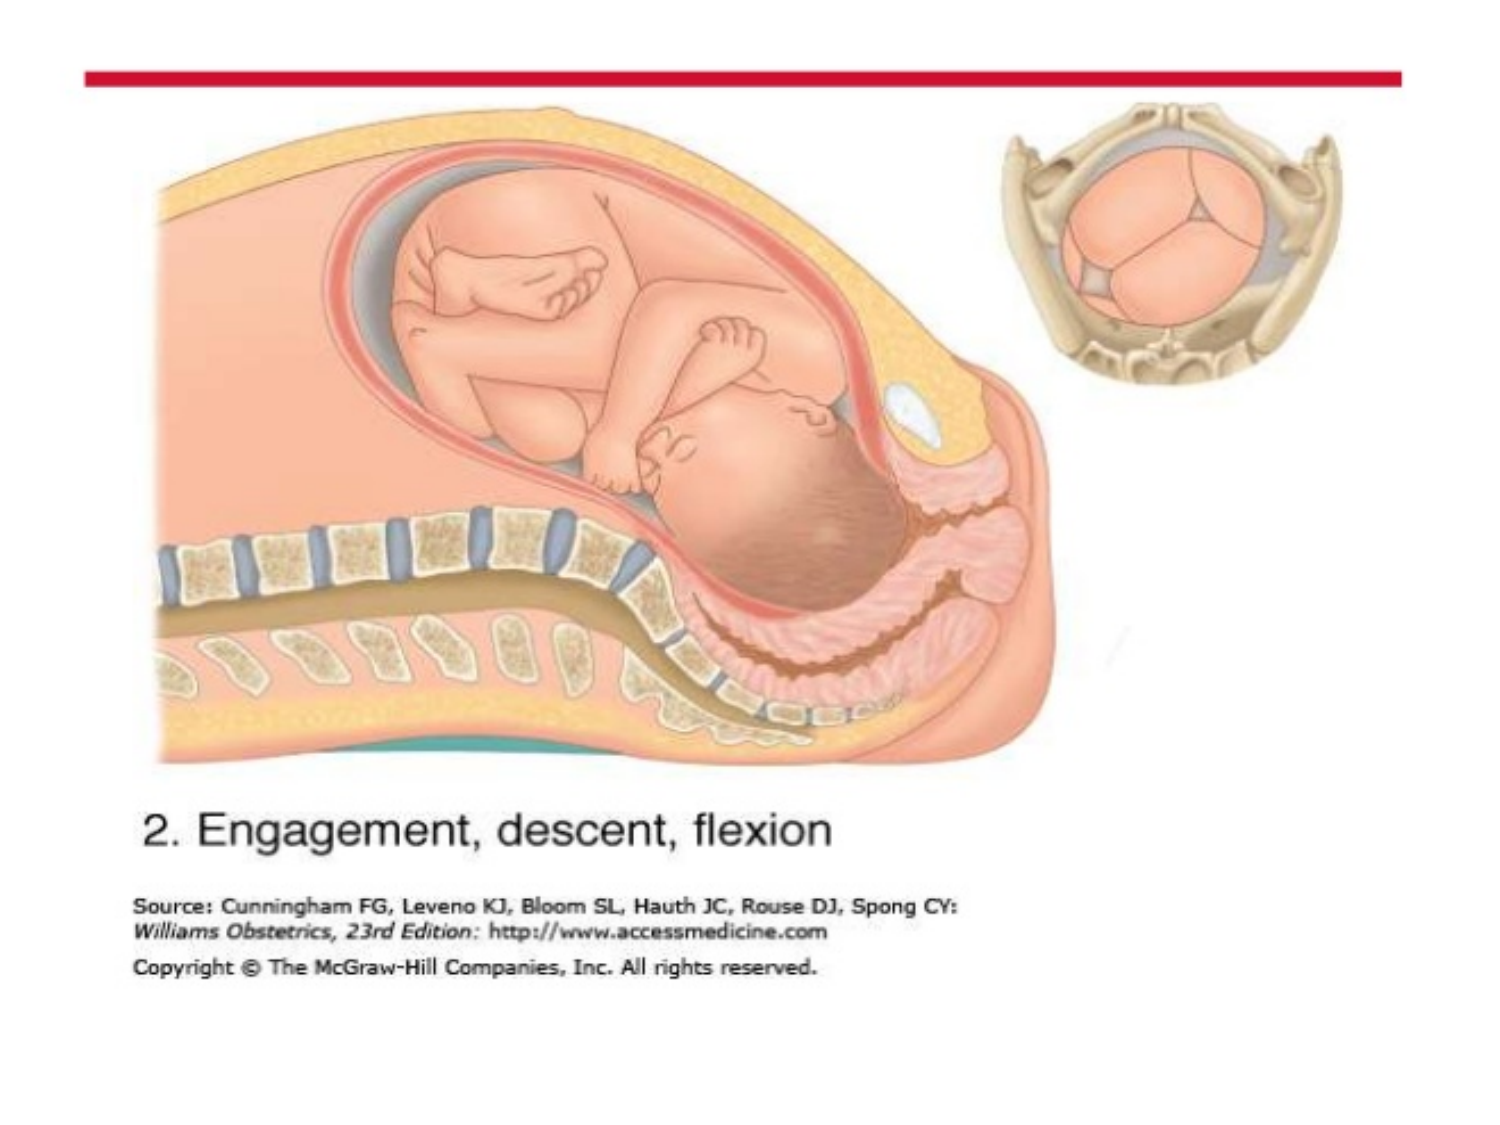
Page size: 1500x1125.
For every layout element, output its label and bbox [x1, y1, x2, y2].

picture [25, 0, 1476, 1038]
